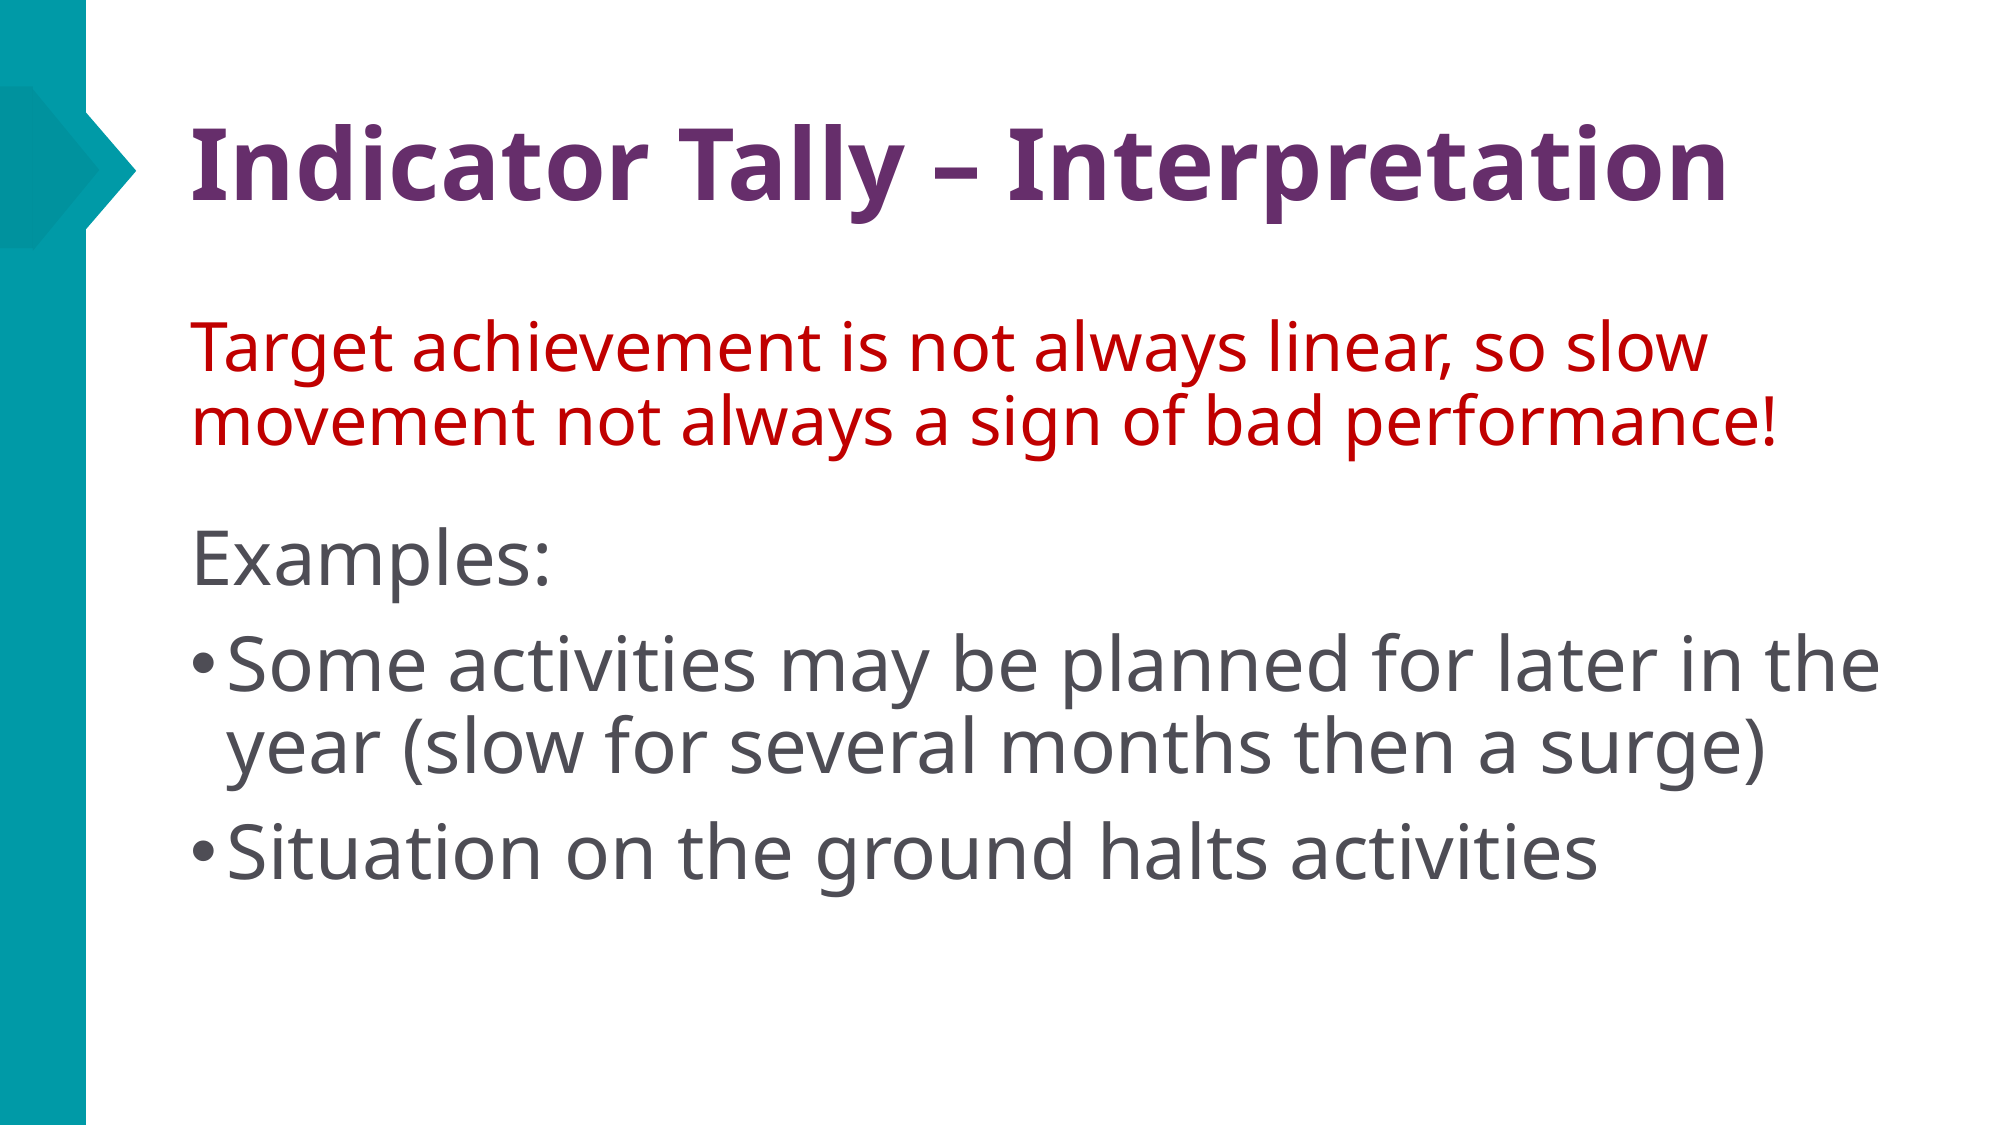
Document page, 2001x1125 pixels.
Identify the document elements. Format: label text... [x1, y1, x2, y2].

title Indicator Tally – Interpretation [175, 59, 1901, 278]
list Examples: Some activities may be planned for later in the year (slow for several months then a surge) Situation on the ground halts activities [175, 512, 1901, 983]
text_box Target achievement is not always linear, so slow movement not always a sign of bad performance! [175, 305, 1901, 470]
